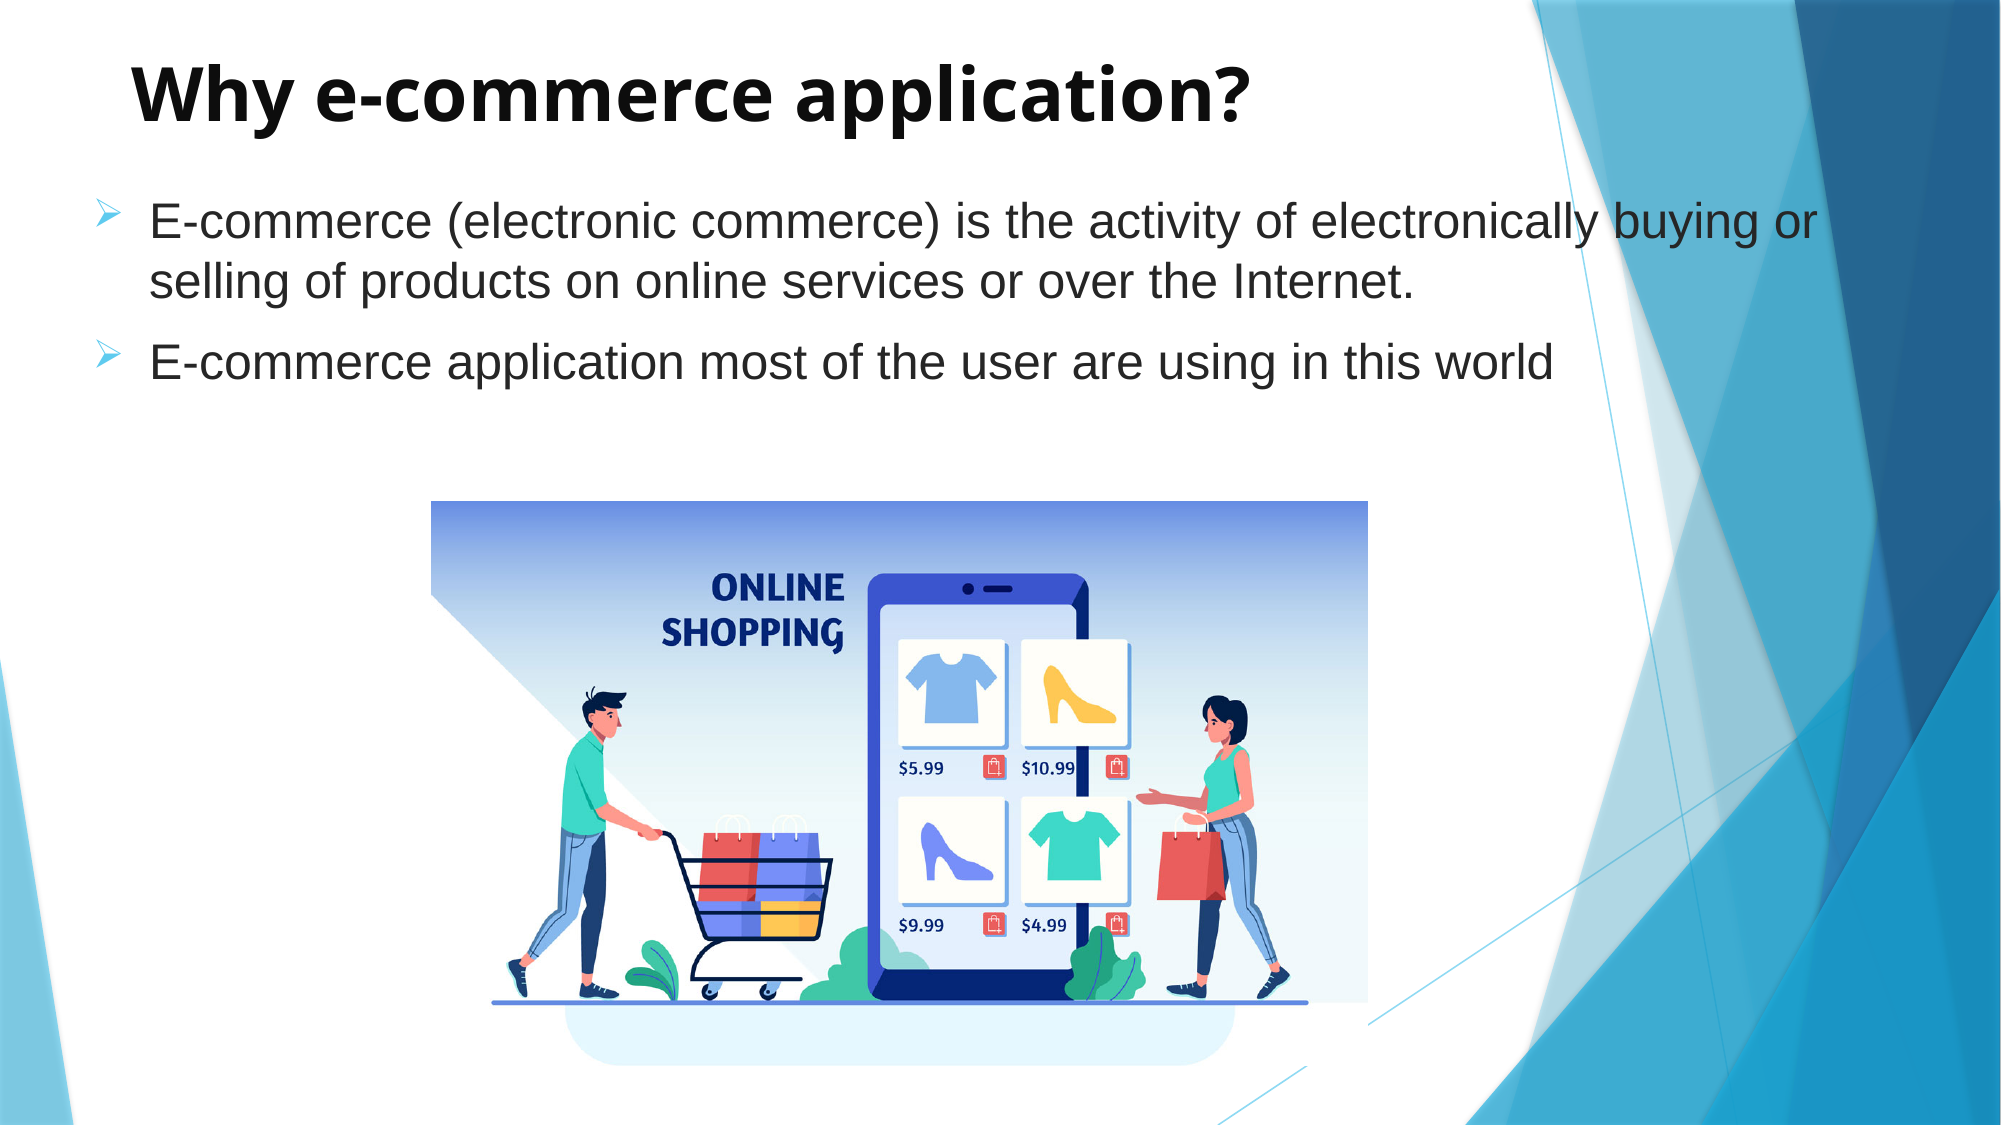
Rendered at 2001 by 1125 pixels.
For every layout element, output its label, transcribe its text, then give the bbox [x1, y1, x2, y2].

list E-commerce (electronic commerce) is the activity of electronically buying or selling of products on online services or over the Internet. E-commerce application most of the user are using in this world [77, 180, 1863, 1014]
picture [431, 500, 1369, 1066]
title Why e-commerce application? [116, 38, 1863, 180]
